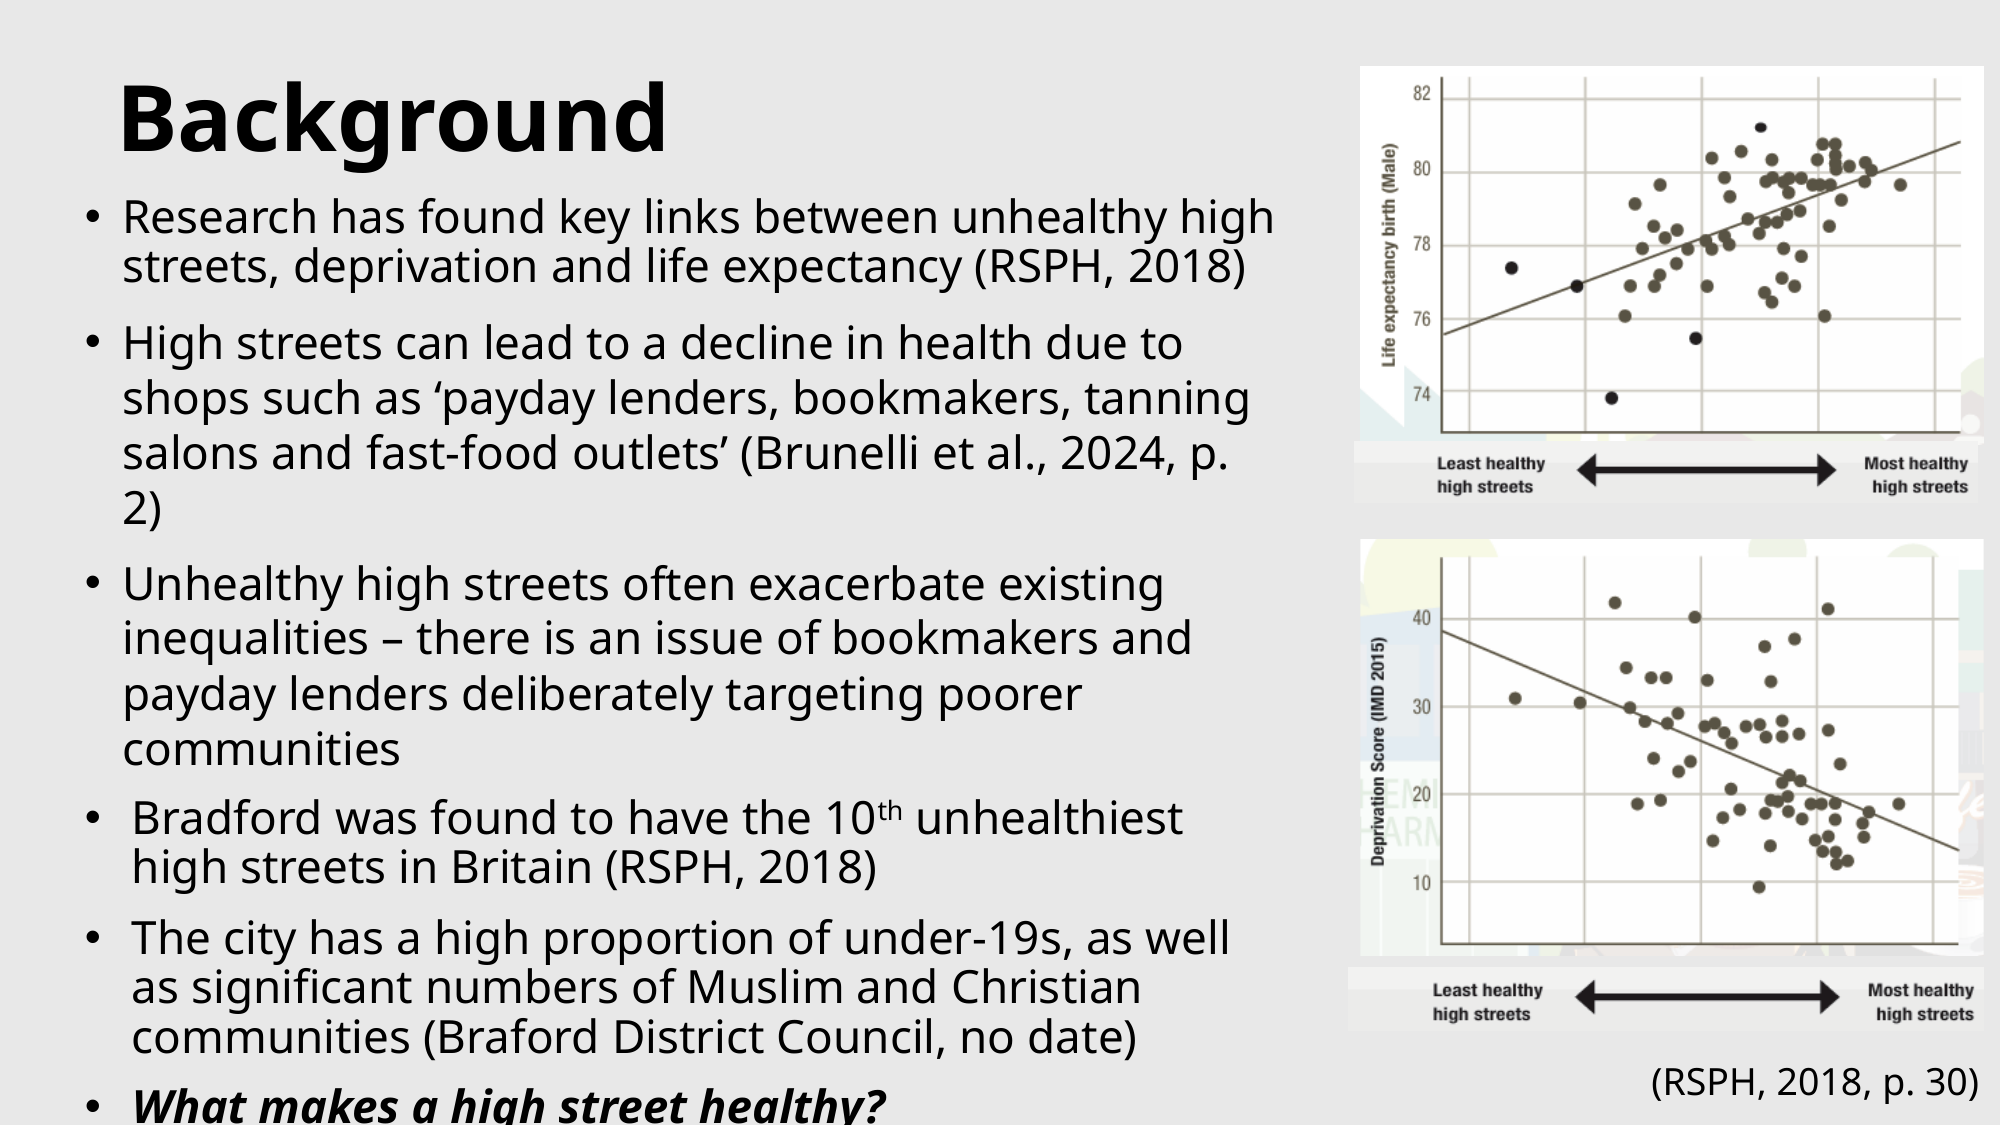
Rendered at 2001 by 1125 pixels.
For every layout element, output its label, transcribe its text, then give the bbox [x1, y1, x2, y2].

picture [1354, 66, 1985, 504]
text_box (RSPH, 2018, p. 30) [1636, 1050, 2000, 1111]
title Background [101, 67, 1359, 286]
picture [1359, 539, 1985, 956]
list Research has found key links between unhealthy high streets, deprivation and life expectancy (RSPH, 2018) High streets can lead to a decline in health due to shops such as ‘payday lenders, bookmakers, tanning salons and fast-food outlets’ (Brunelli et al., 2024, p. 2) Unhealthy high streets often exacerbate existing inequalities – there is an issue of bookmakers and payday lenders deliberately targeting poorer communities Bradford was found to have the 10th unhealthiest high streets in Britain (RSPH, 2018) The city has a high proportion of under-19s, as well as significant numbers of Muslim and Christian communities (Braford District Council, no date) What makes a high street healthy? [69, 186, 1295, 980]
picture [1348, 967, 1985, 1031]
